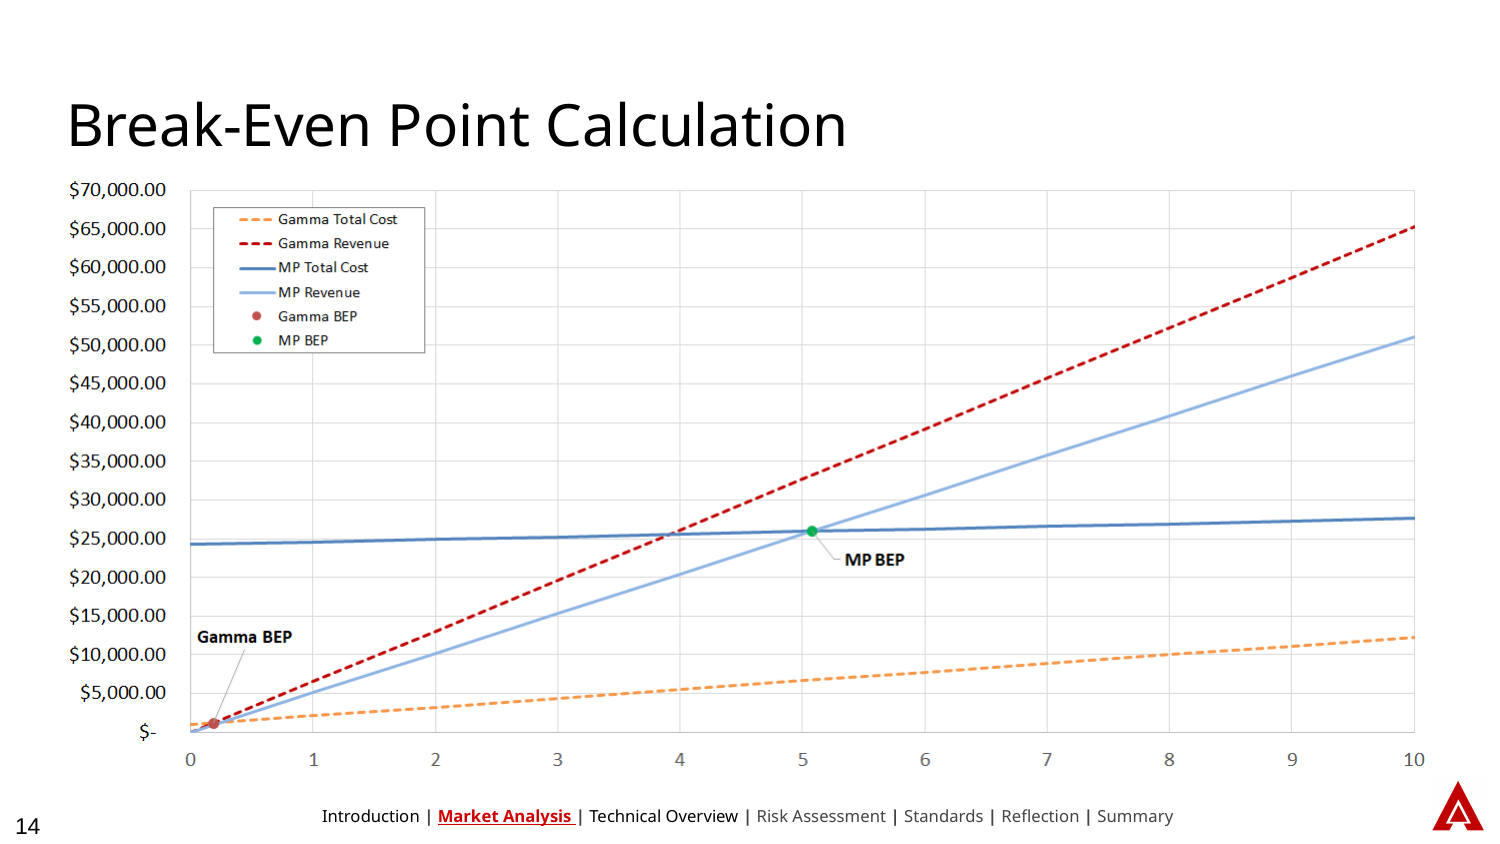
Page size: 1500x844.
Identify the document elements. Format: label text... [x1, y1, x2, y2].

picture [1430, 779, 1486, 832]
text_box Introduction | Market Analysis | Technical Overview | Risk Assessment | Standards | Reflection | Summary [265, 787, 1235, 833]
title Break-Even Point Calculation [51, 72, 1449, 167]
slide_number ‹#› [0, 806, 90, 844]
picture [63, 179, 1437, 775]
